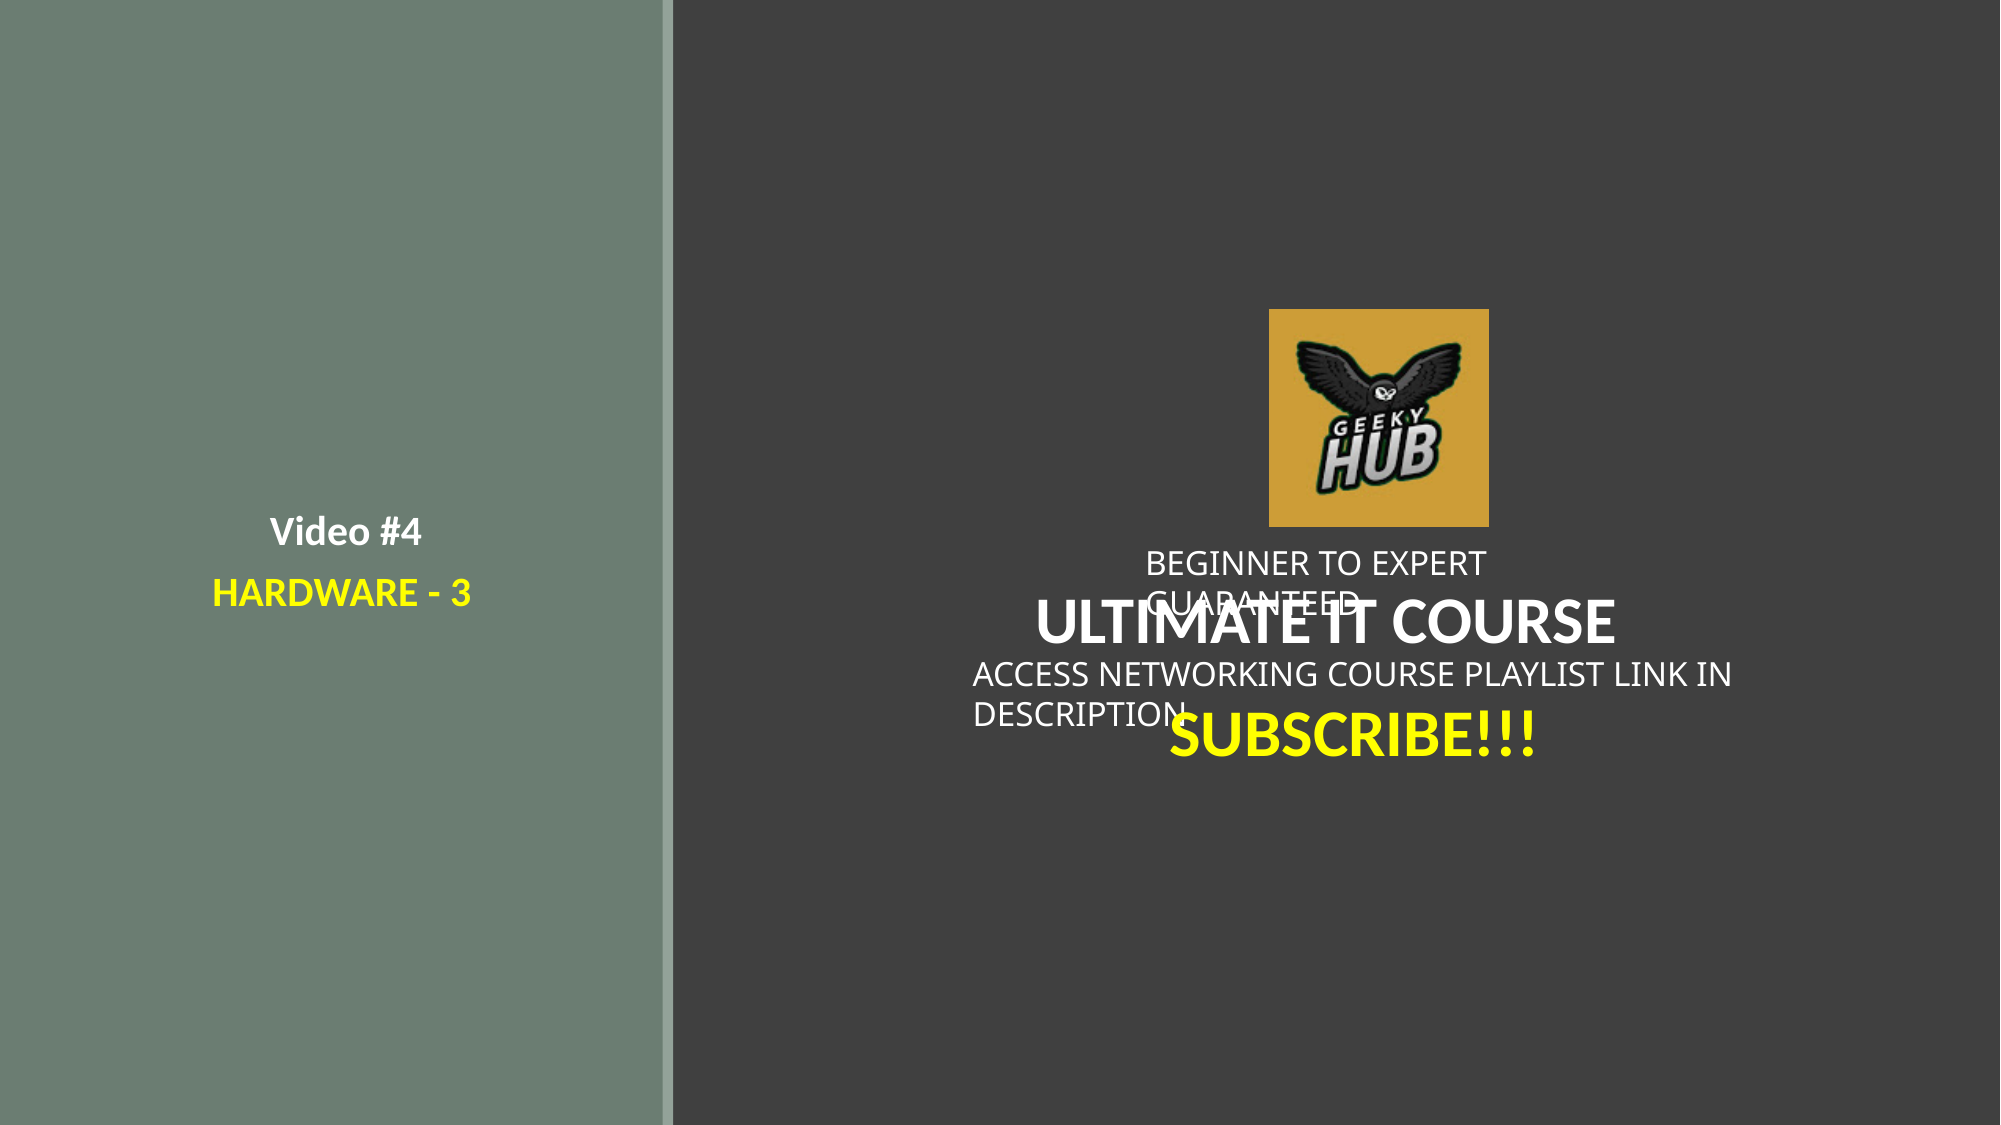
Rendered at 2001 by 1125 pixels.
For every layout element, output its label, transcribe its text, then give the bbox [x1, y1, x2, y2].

text_box BEGINNER TO EXPERT GUARANTEED [1130, 535, 1632, 630]
text_box ULTIMATE IT COURSE [1020, 569, 1769, 645]
picture [1268, 308, 1489, 528]
text_box Video #4 [254, 496, 480, 562]
text_box ACCESS NETWORKING COURSE PLAYLIST LINK IN DESCRIPTION [957, 645, 1806, 741]
text_box SUBSCRIBE!!! [1154, 682, 1677, 777]
text_box HARDWARE - 3 [197, 557, 529, 622]
